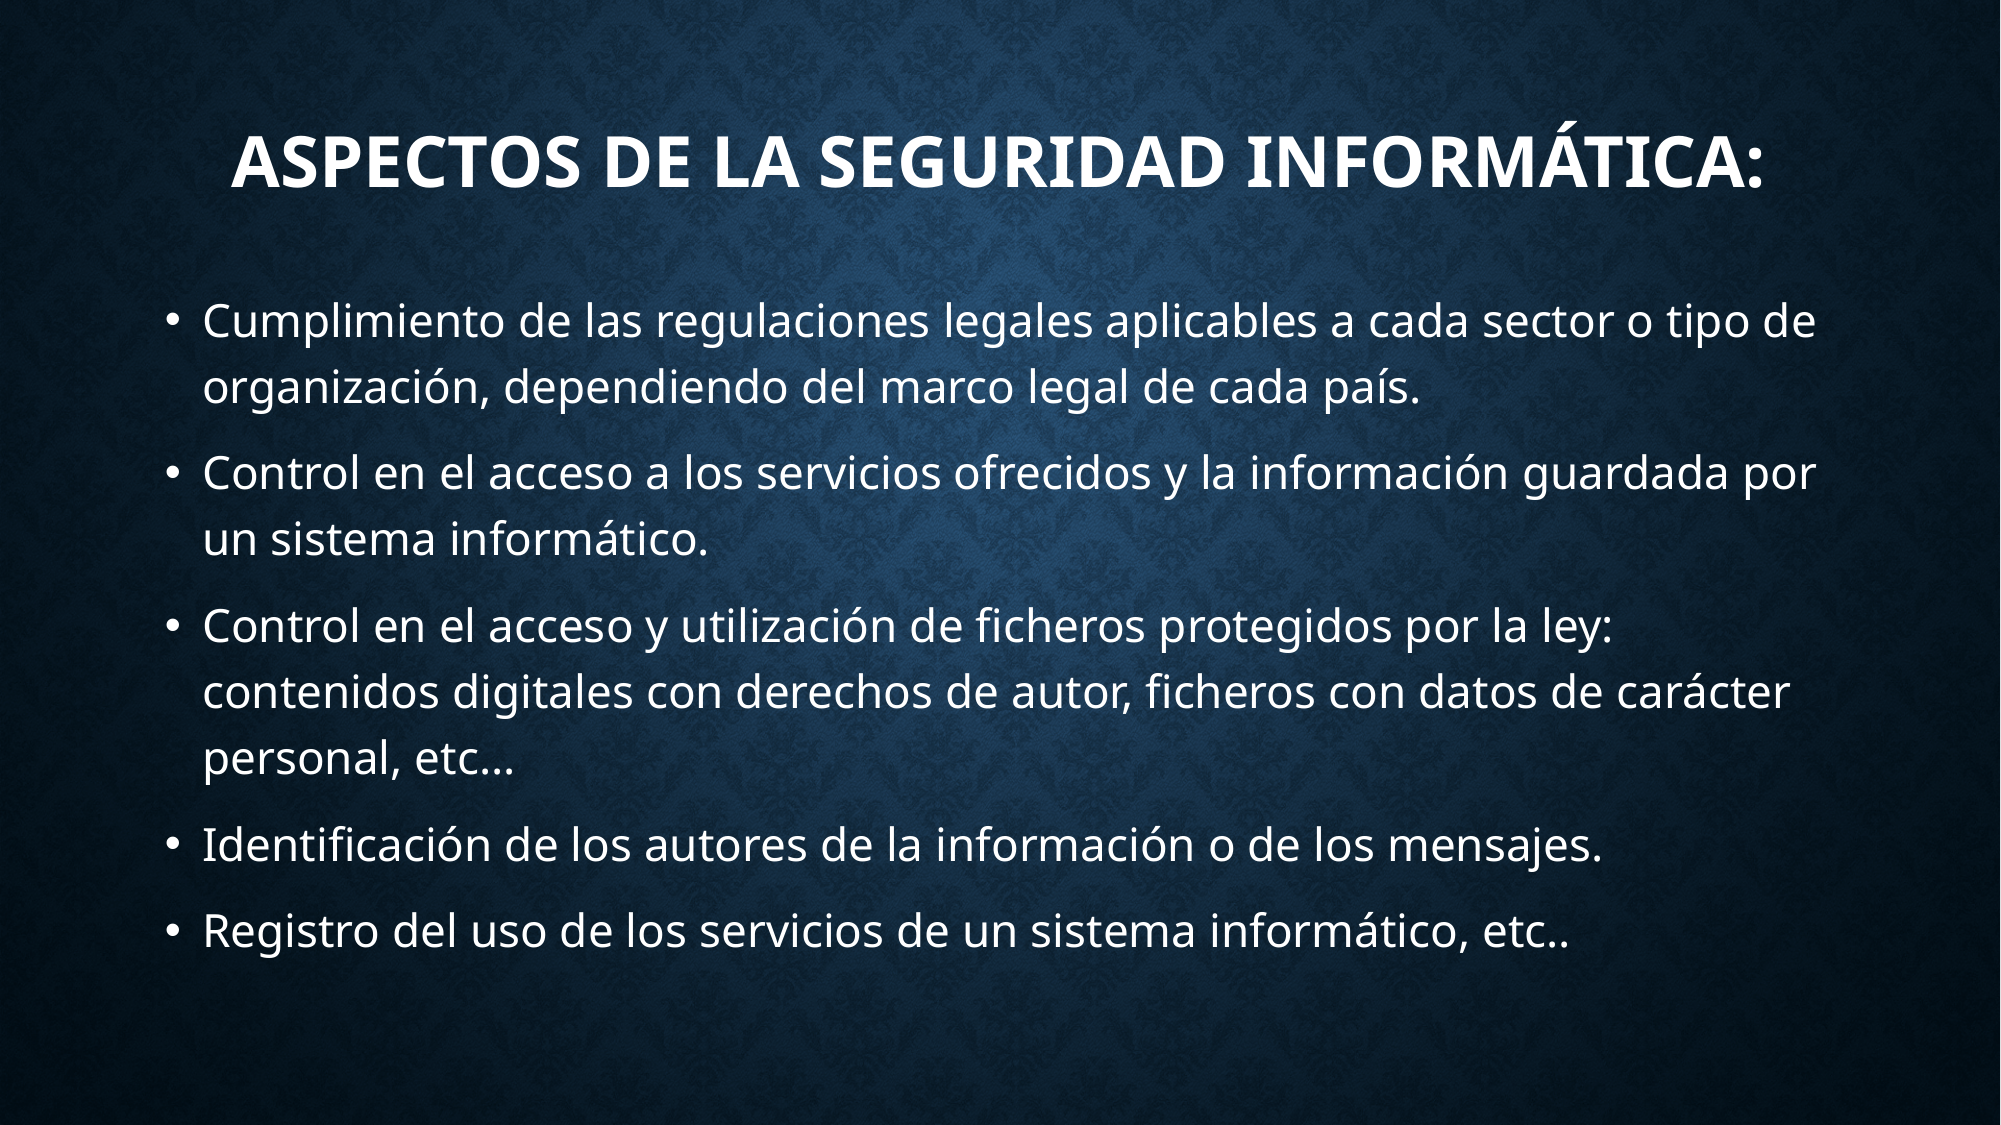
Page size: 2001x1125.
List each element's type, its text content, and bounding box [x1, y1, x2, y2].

title Aspectos de la seguridad informática: [149, 55, 1849, 273]
list Cumplimiento de las regulaciones legales aplicables a cada sector o tipo de organización, dependiendo del marco legal de cada país. Control en el acceso a los servicios ofrecidos y la información guardada por un sistema informático. Control en el acceso y utilización de ficheros protegidos por la ley: contenidos digitales con derechos de autor, ficheros con datos de carácter personal, etc… Identificación de los autores de la información o de los mensajes. Registro del uso de los servicios de un sistema informático, etc.. [149, 273, 1877, 1085]
